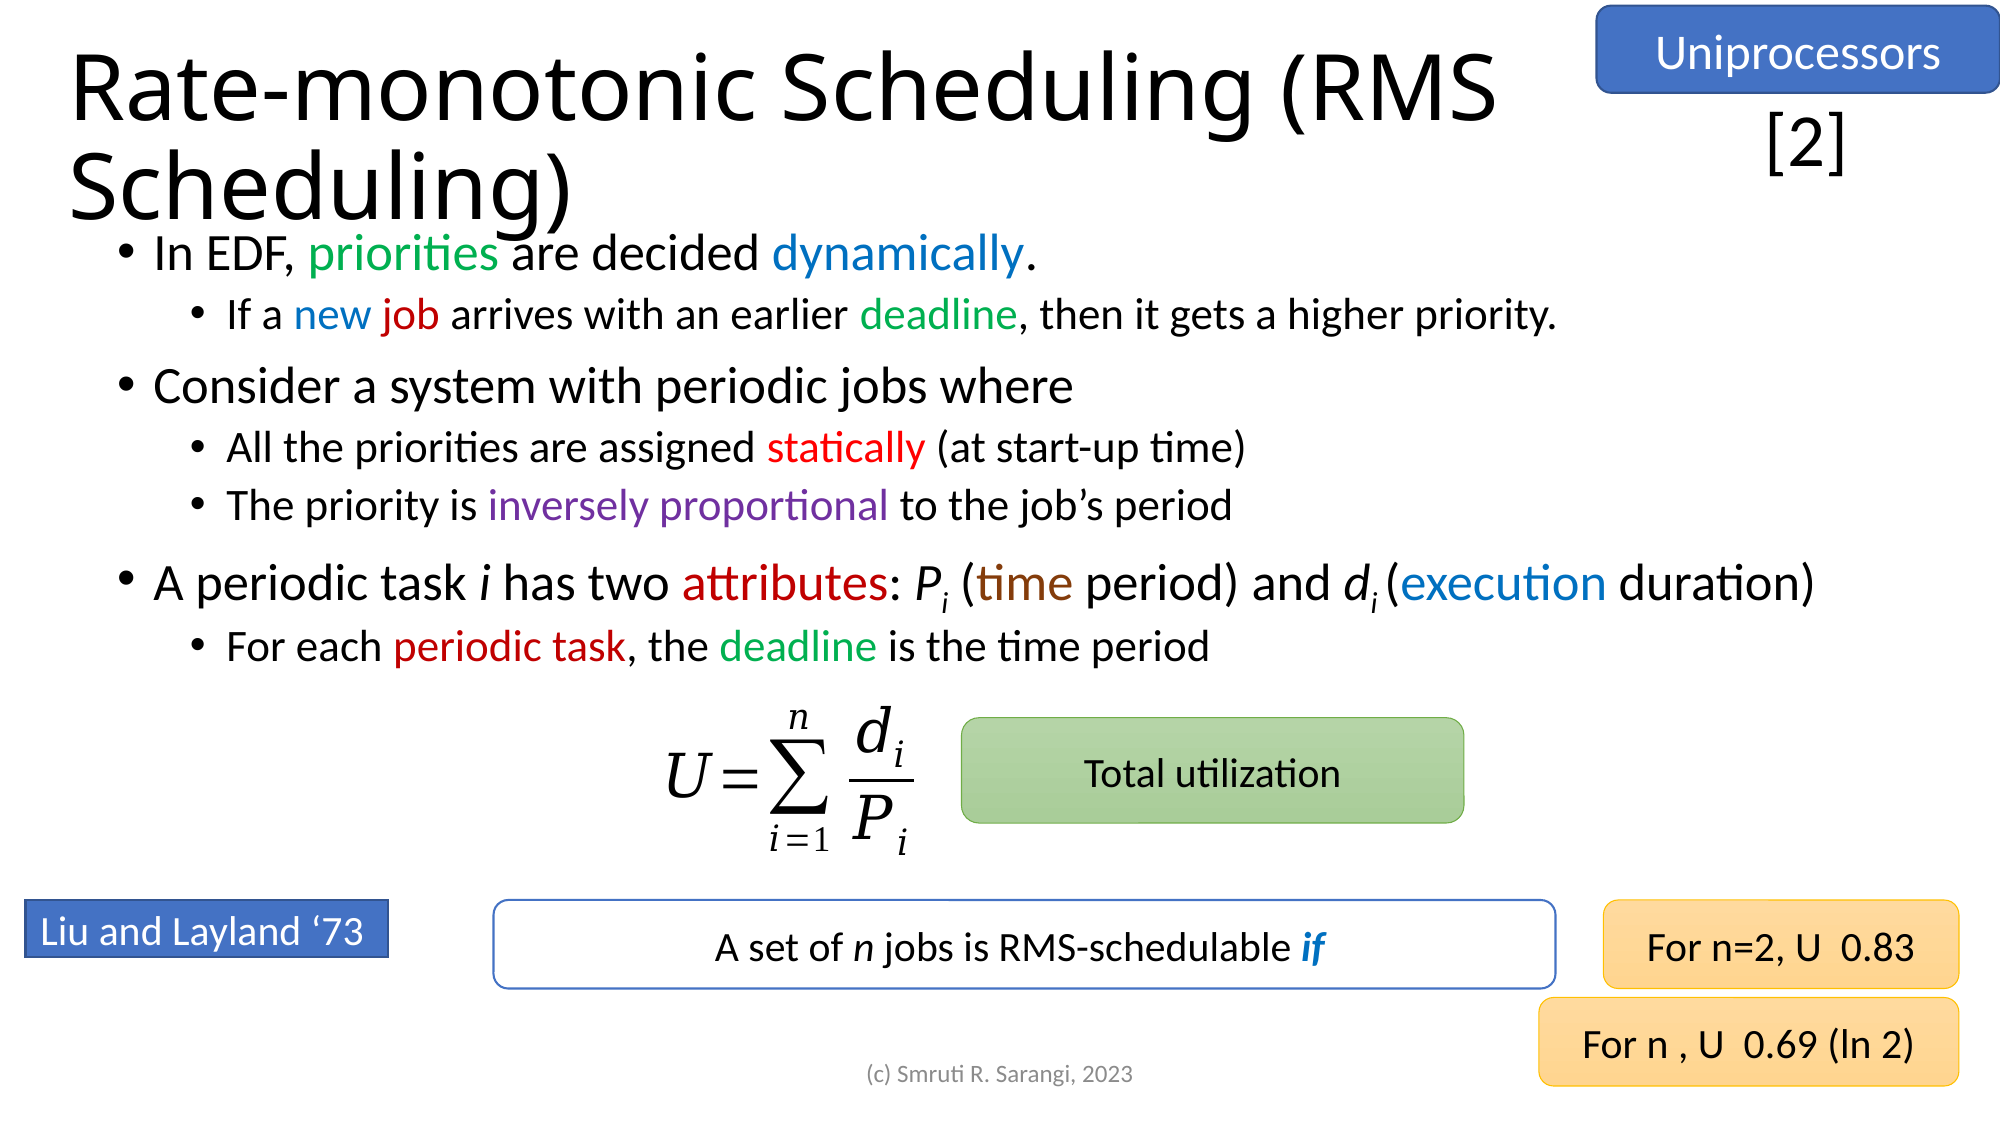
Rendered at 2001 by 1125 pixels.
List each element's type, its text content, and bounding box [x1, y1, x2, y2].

title Rate-monotonic Scheduling (RMS Scheduling) [53, 31, 1779, 250]
text_box [2] [1749, 94, 1864, 189]
text_box Uniprocessors [1595, 4, 2000, 94]
footer (c) Smruti R. Sarangi, 2023 [662, 1042, 1338, 1103]
slide_number 150 [1412, 1042, 1863, 1103]
list In EDF, priorities are decided dynamically. If a new job arrives with an earlier deadline, then it gets a higher priority. Consider a system with periodic jobs where All the priorities are assigned statically (at start-up time) The priority is inversely proportional to the job’s period A periodic task i has two attributes: Pi (time period) and di (execution duration) For each periodic task, the deadline is the time period [101, 217, 1863, 724]
text_box Total utilization [960, 717, 1465, 824]
text_box Liu and Layland ‘73 [24, 899, 389, 958]
